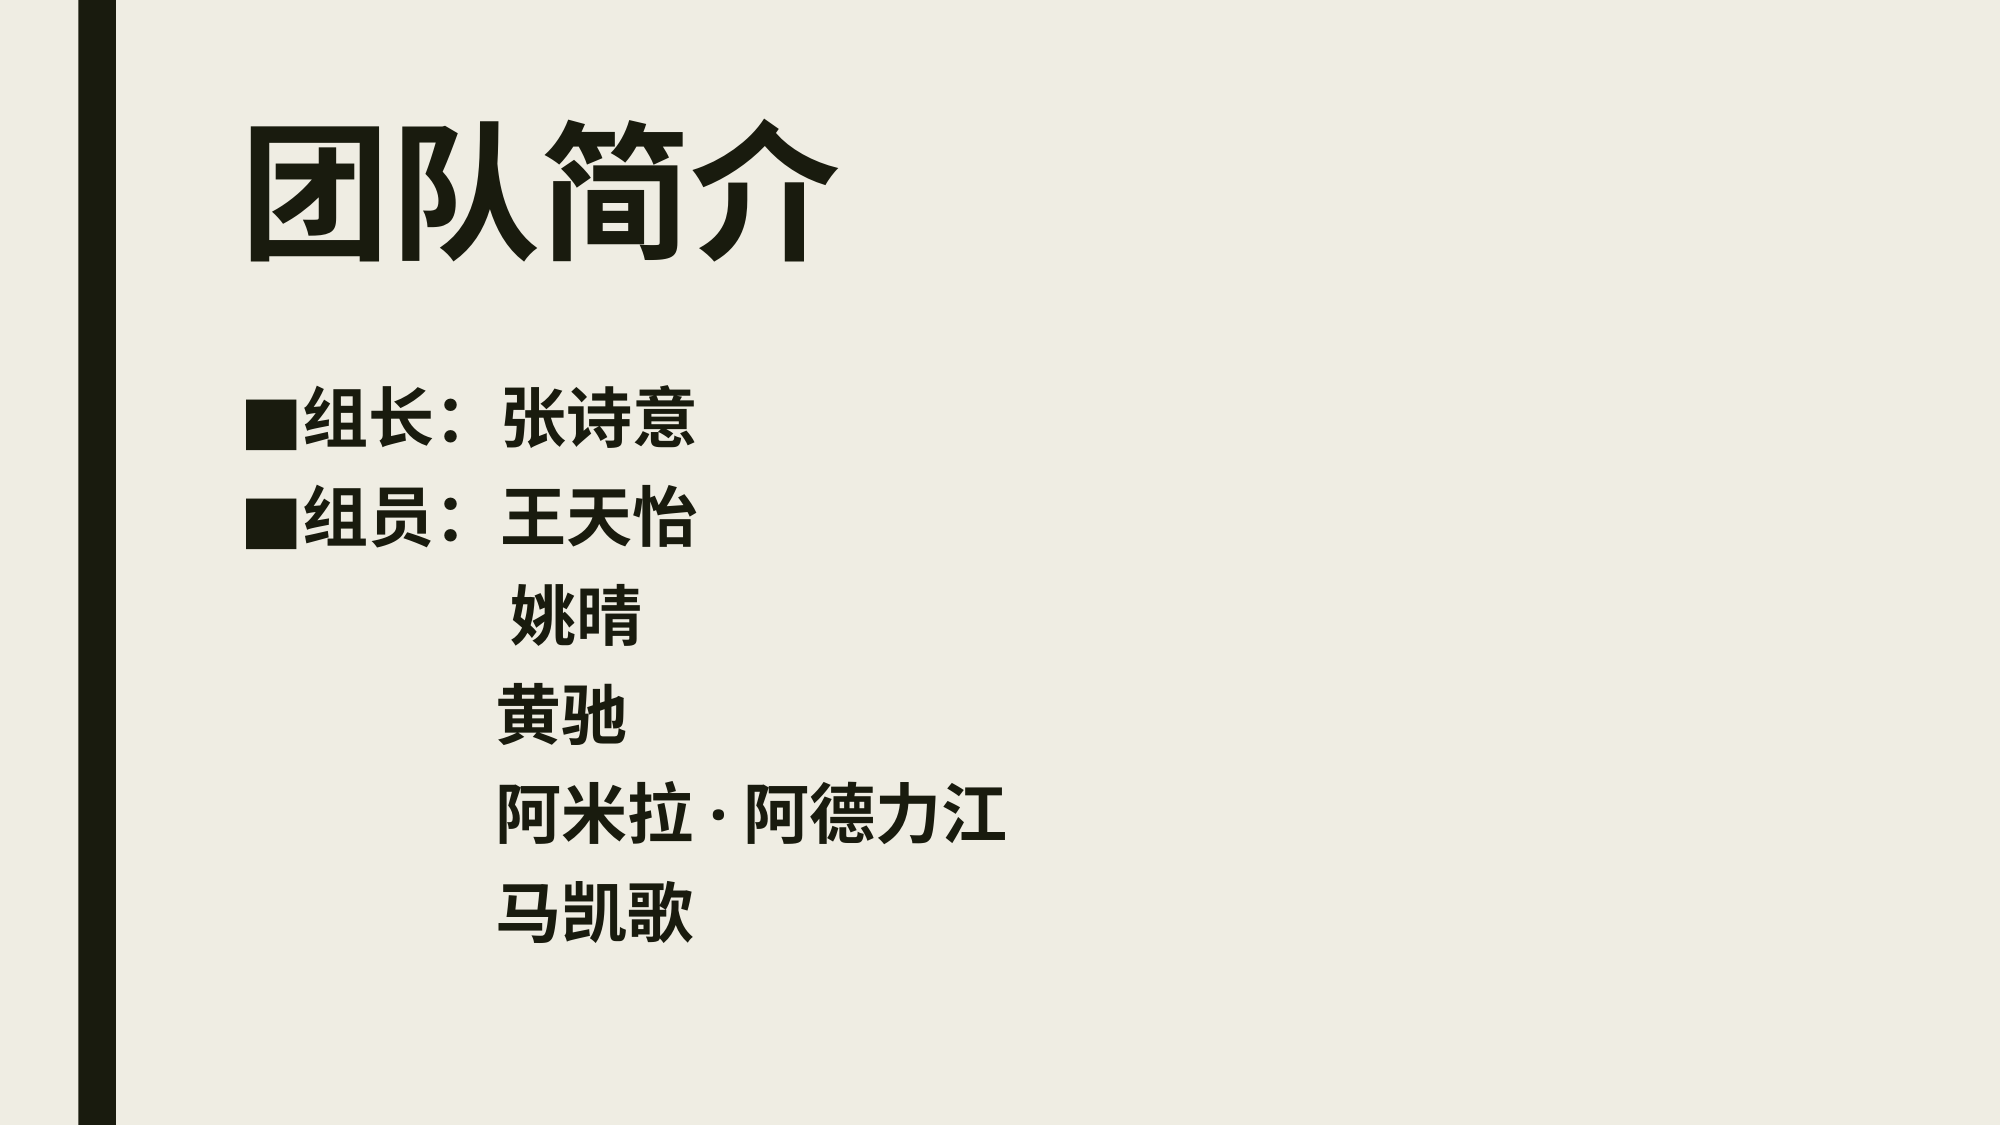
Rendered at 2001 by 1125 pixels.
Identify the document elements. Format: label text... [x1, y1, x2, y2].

list 组长：张诗意 组员：王天怡 姚晴 黄驰 阿米拉·阿德力江 马凯歌 [225, 375, 1800, 963]
title 团队简介 [225, 112, 1800, 357]
